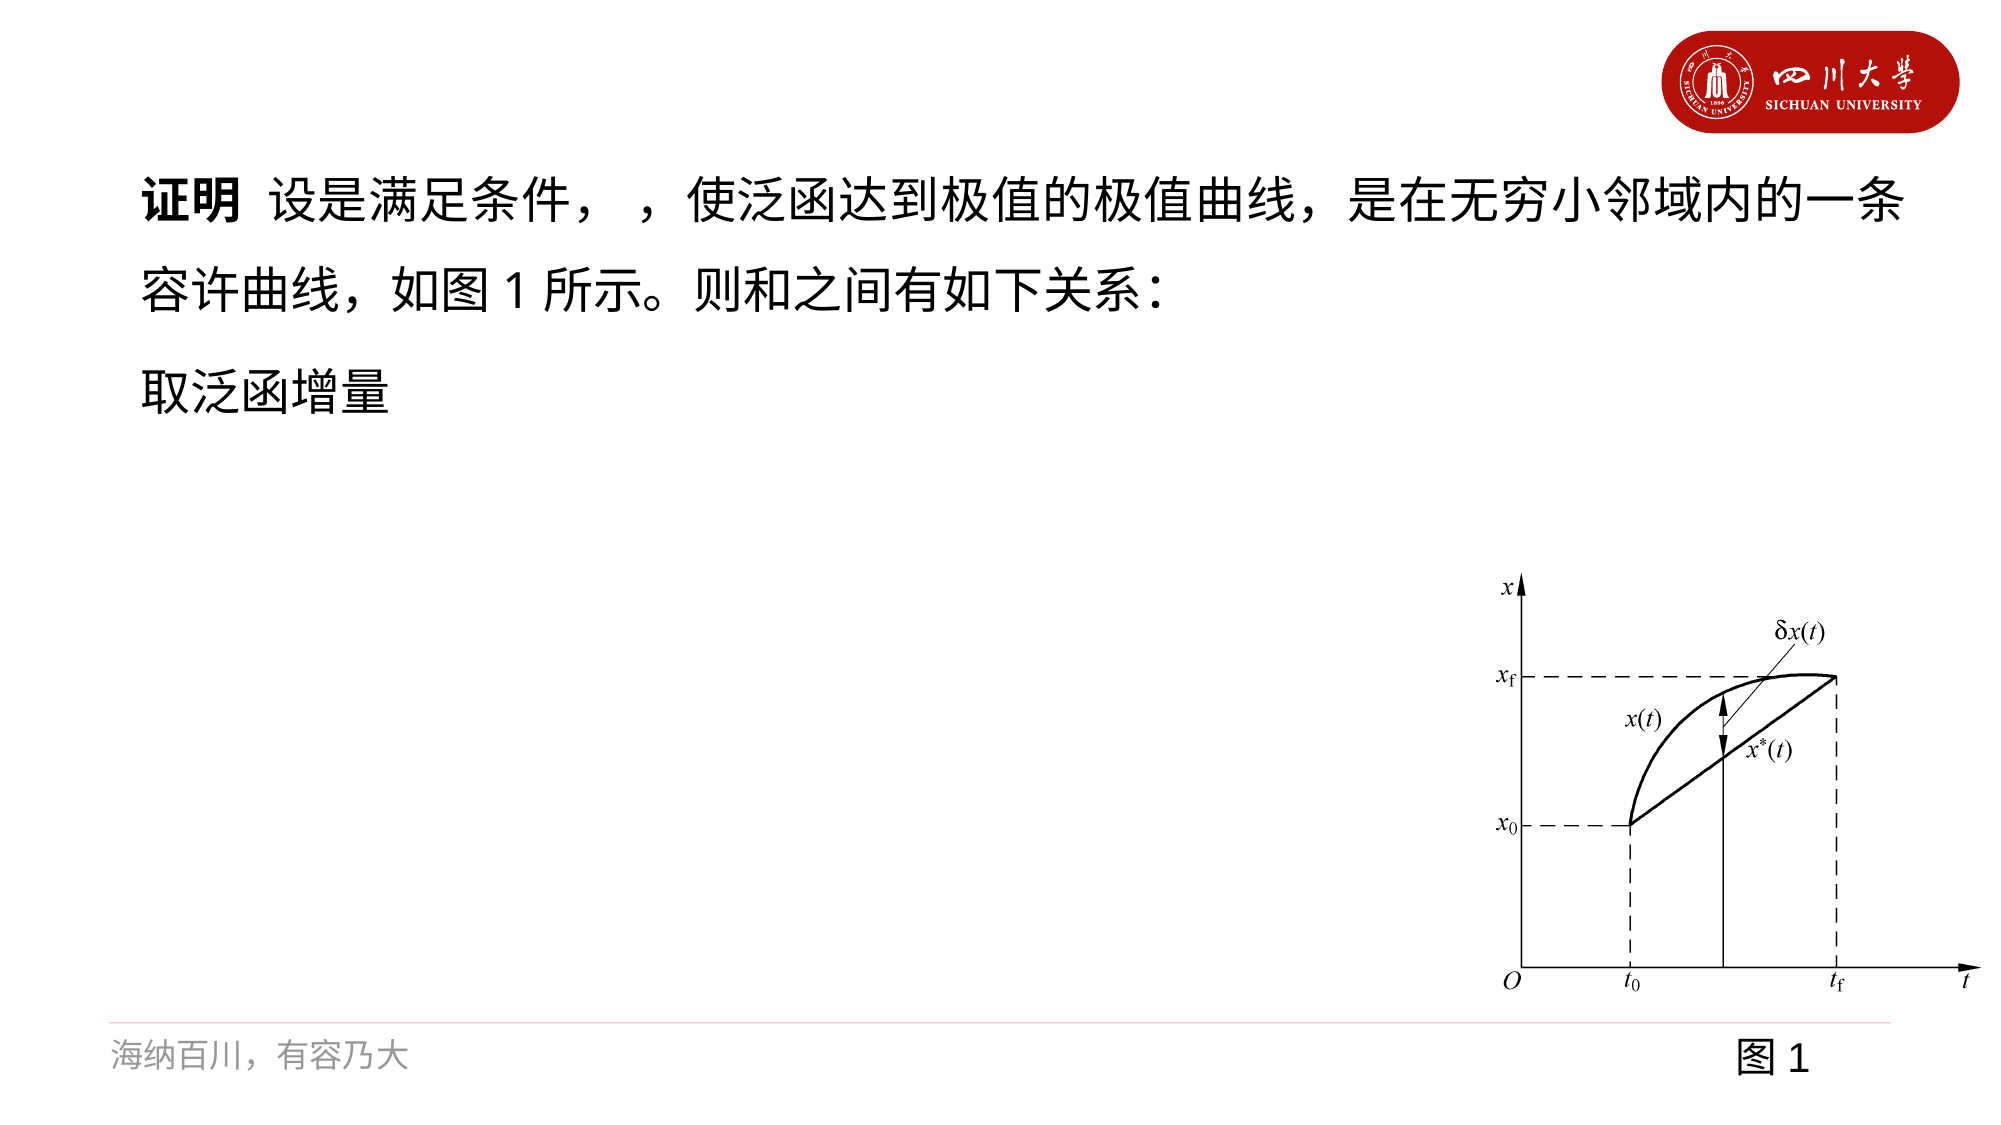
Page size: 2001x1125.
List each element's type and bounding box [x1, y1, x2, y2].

text_box [1495, 573, 1981, 1089]
